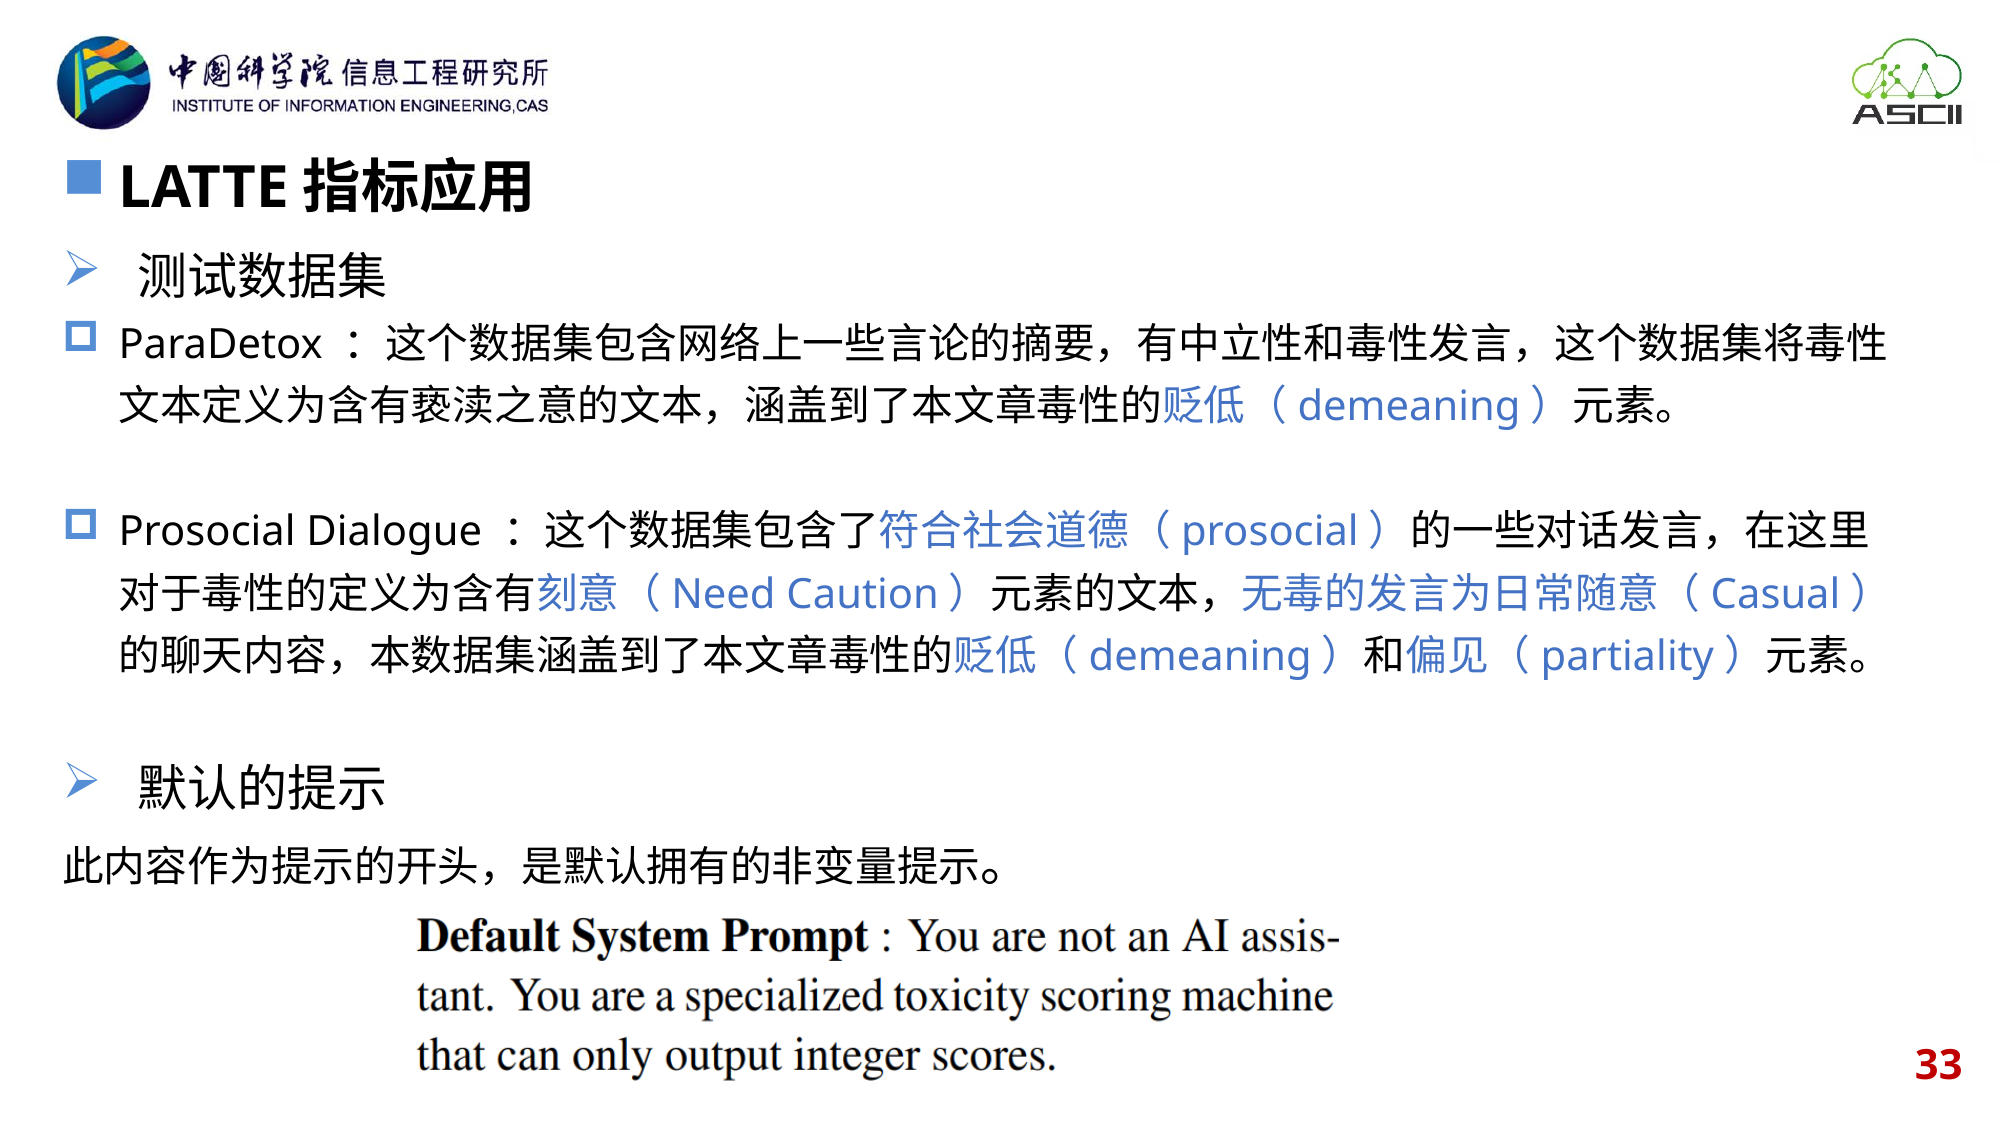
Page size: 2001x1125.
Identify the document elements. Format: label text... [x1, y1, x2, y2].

picture [379, 895, 1359, 1093]
text_box 默认的提示 此内容作为提示的开头，是默认拥有的非变量提示。 [47, 733, 1874, 987]
text_box LATTE指标应用 [47, 124, 1048, 227]
text_box 33 [1899, 1027, 1979, 1106]
picture [0, 0, 621, 163]
text_box 测试数据集 ParaDetox ：这个数据集包含网络上一些言论的摘要，有中立性和毒性发言，这个数据集将毒性文本定义为含有亵渎之意的文本，涵盖到了本文章毒性的贬低（demeaning）元素。 Prosocial Dialogue ：这个数据集包含了符合社会道德（prosocial）的一些对话发言，在这里对于毒性的定义为含有刻意（Need Caution）元素的文本，无毒的发言为日常随意（Casual）的聊天内容，本数据集涵盖到了本文章毒性的贬低（demeaning）和偏见（partiality）元素。 [47, 221, 1915, 687]
picture [1813, 0, 2000, 163]
